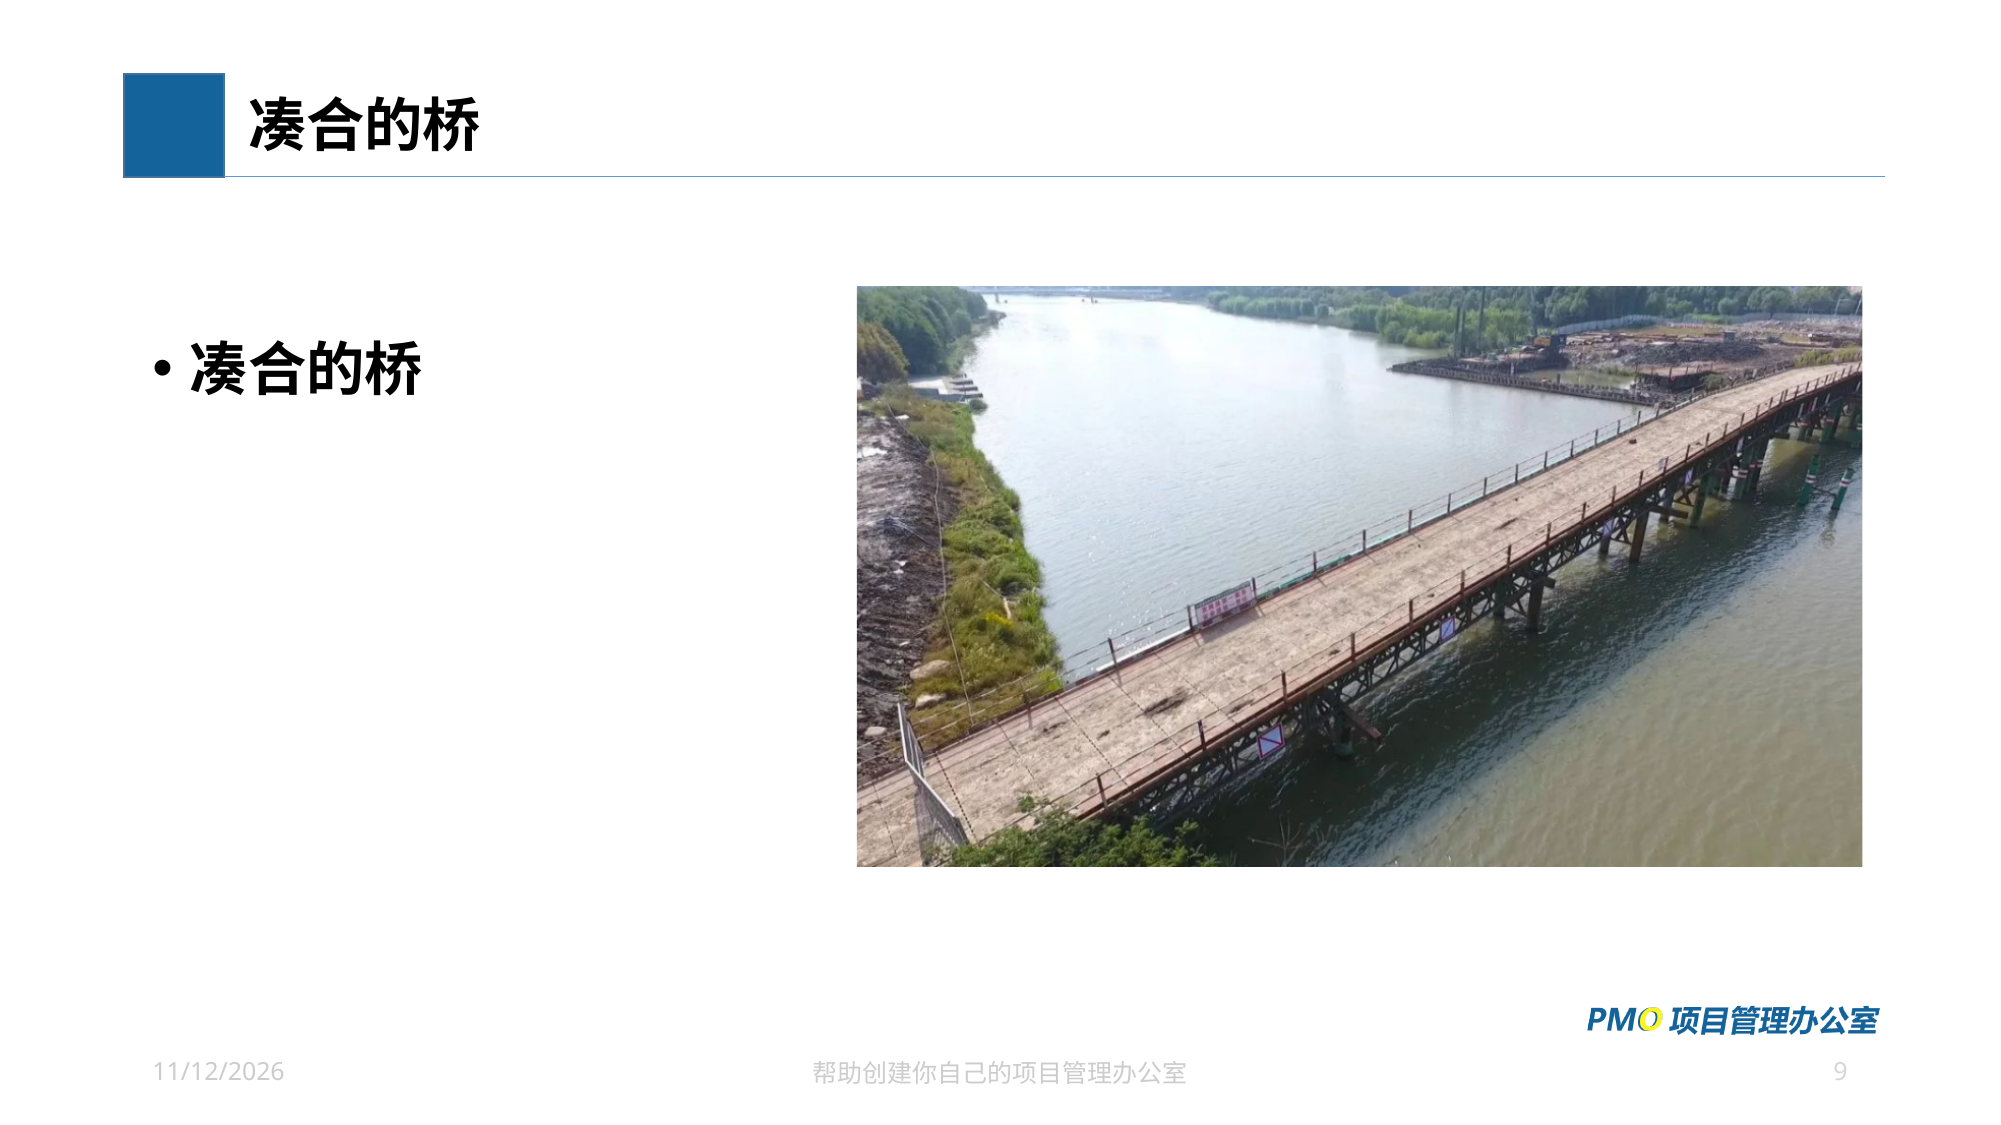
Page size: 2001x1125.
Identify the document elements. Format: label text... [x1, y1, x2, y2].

list 凑合的桥 [137, 290, 774, 867]
picture [1578, 993, 1885, 1043]
title 凑合的桥 [224, 75, 1863, 180]
picture [856, 286, 1863, 867]
footer 帮助创建你自己的项目管理办公室 [662, 1042, 1338, 1103]
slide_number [137, 1042, 588, 1103]
slide_number 9 [1449, 1041, 1863, 1104]
